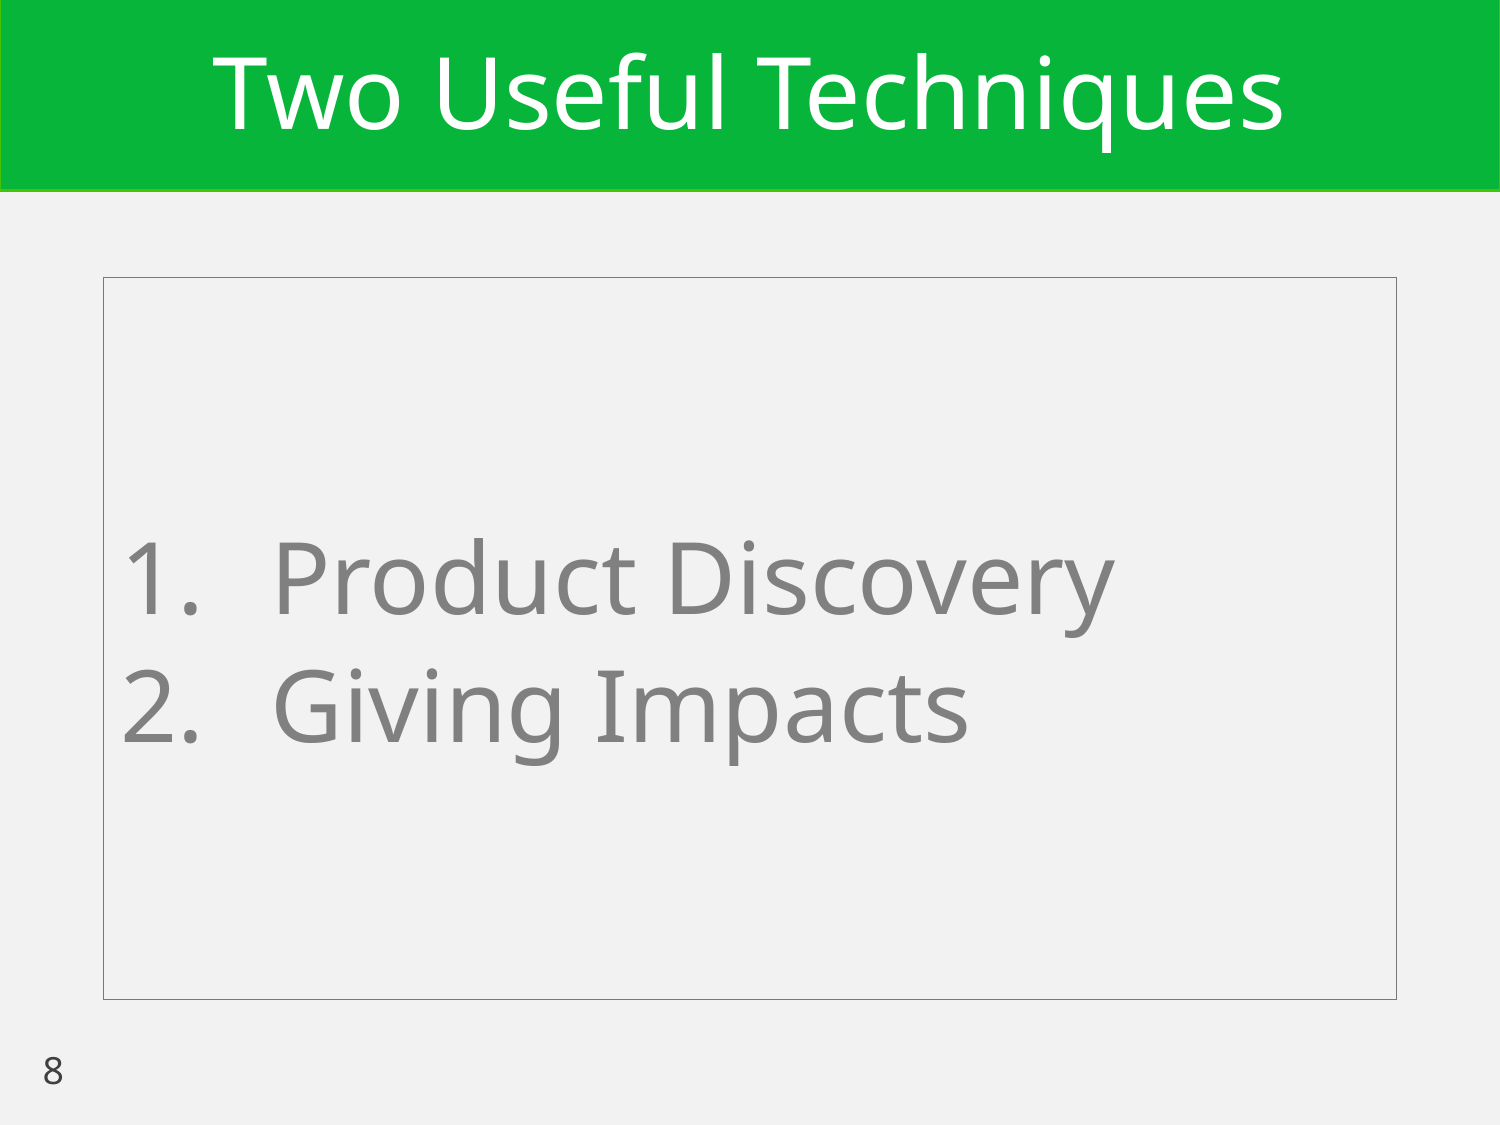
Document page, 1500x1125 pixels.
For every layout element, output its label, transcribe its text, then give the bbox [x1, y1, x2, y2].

title Two Useful Techniques [0, 53, 1500, 140]
slide_number 8 [27, 1042, 146, 1102]
list Product Discovery Giving Impacts [103, 277, 1397, 1000]
